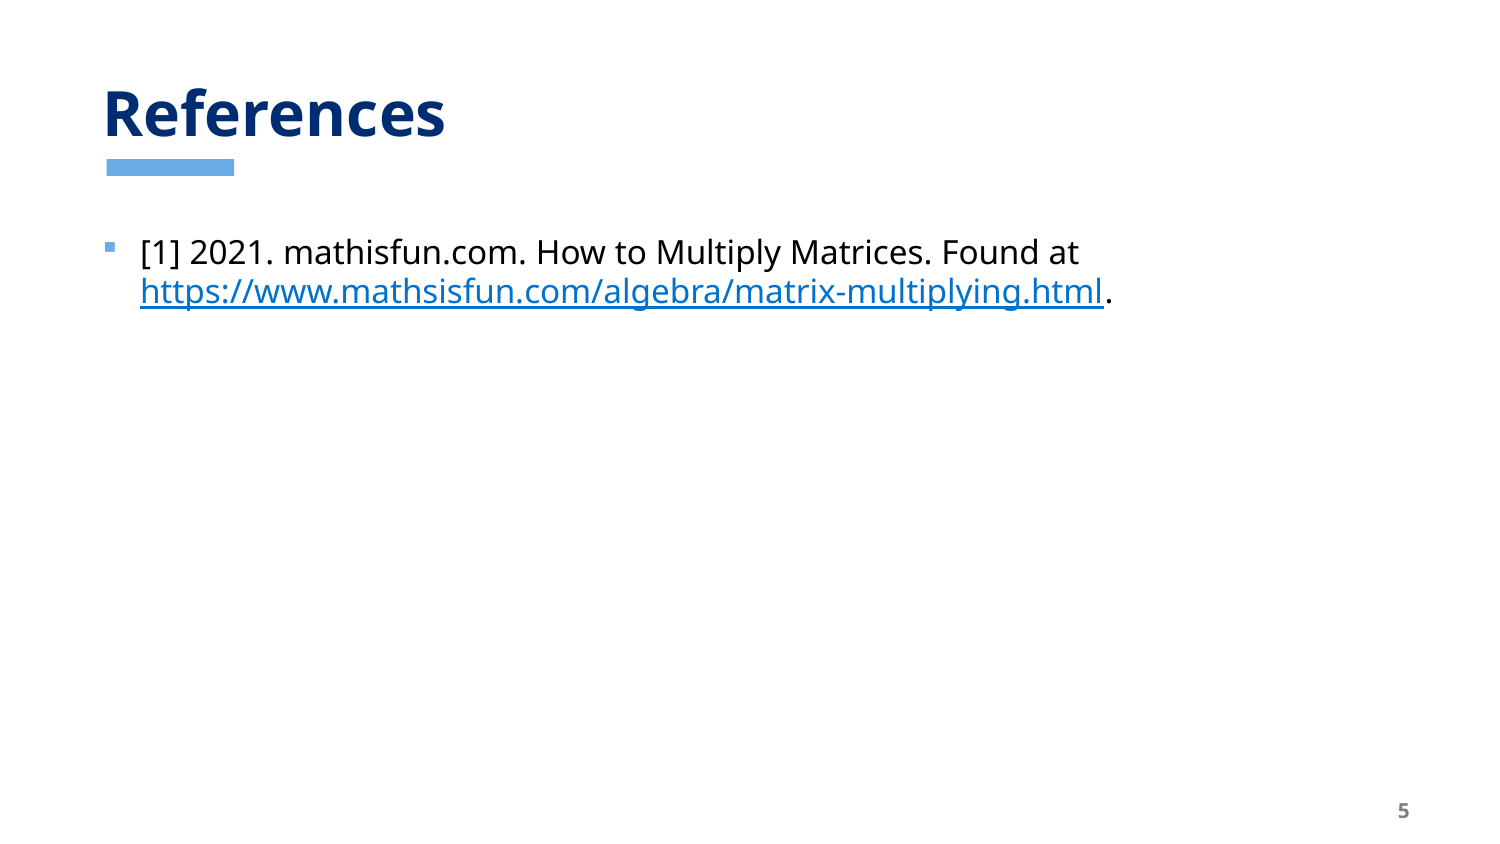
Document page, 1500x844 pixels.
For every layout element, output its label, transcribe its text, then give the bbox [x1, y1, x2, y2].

list [1] 2021. mathisfun.com. How to Multiply Matrices. Found at https://www.mathsisfun.com/algebra/matrix-multiplying.html. [87, 228, 1414, 733]
title References [87, 74, 1414, 159]
